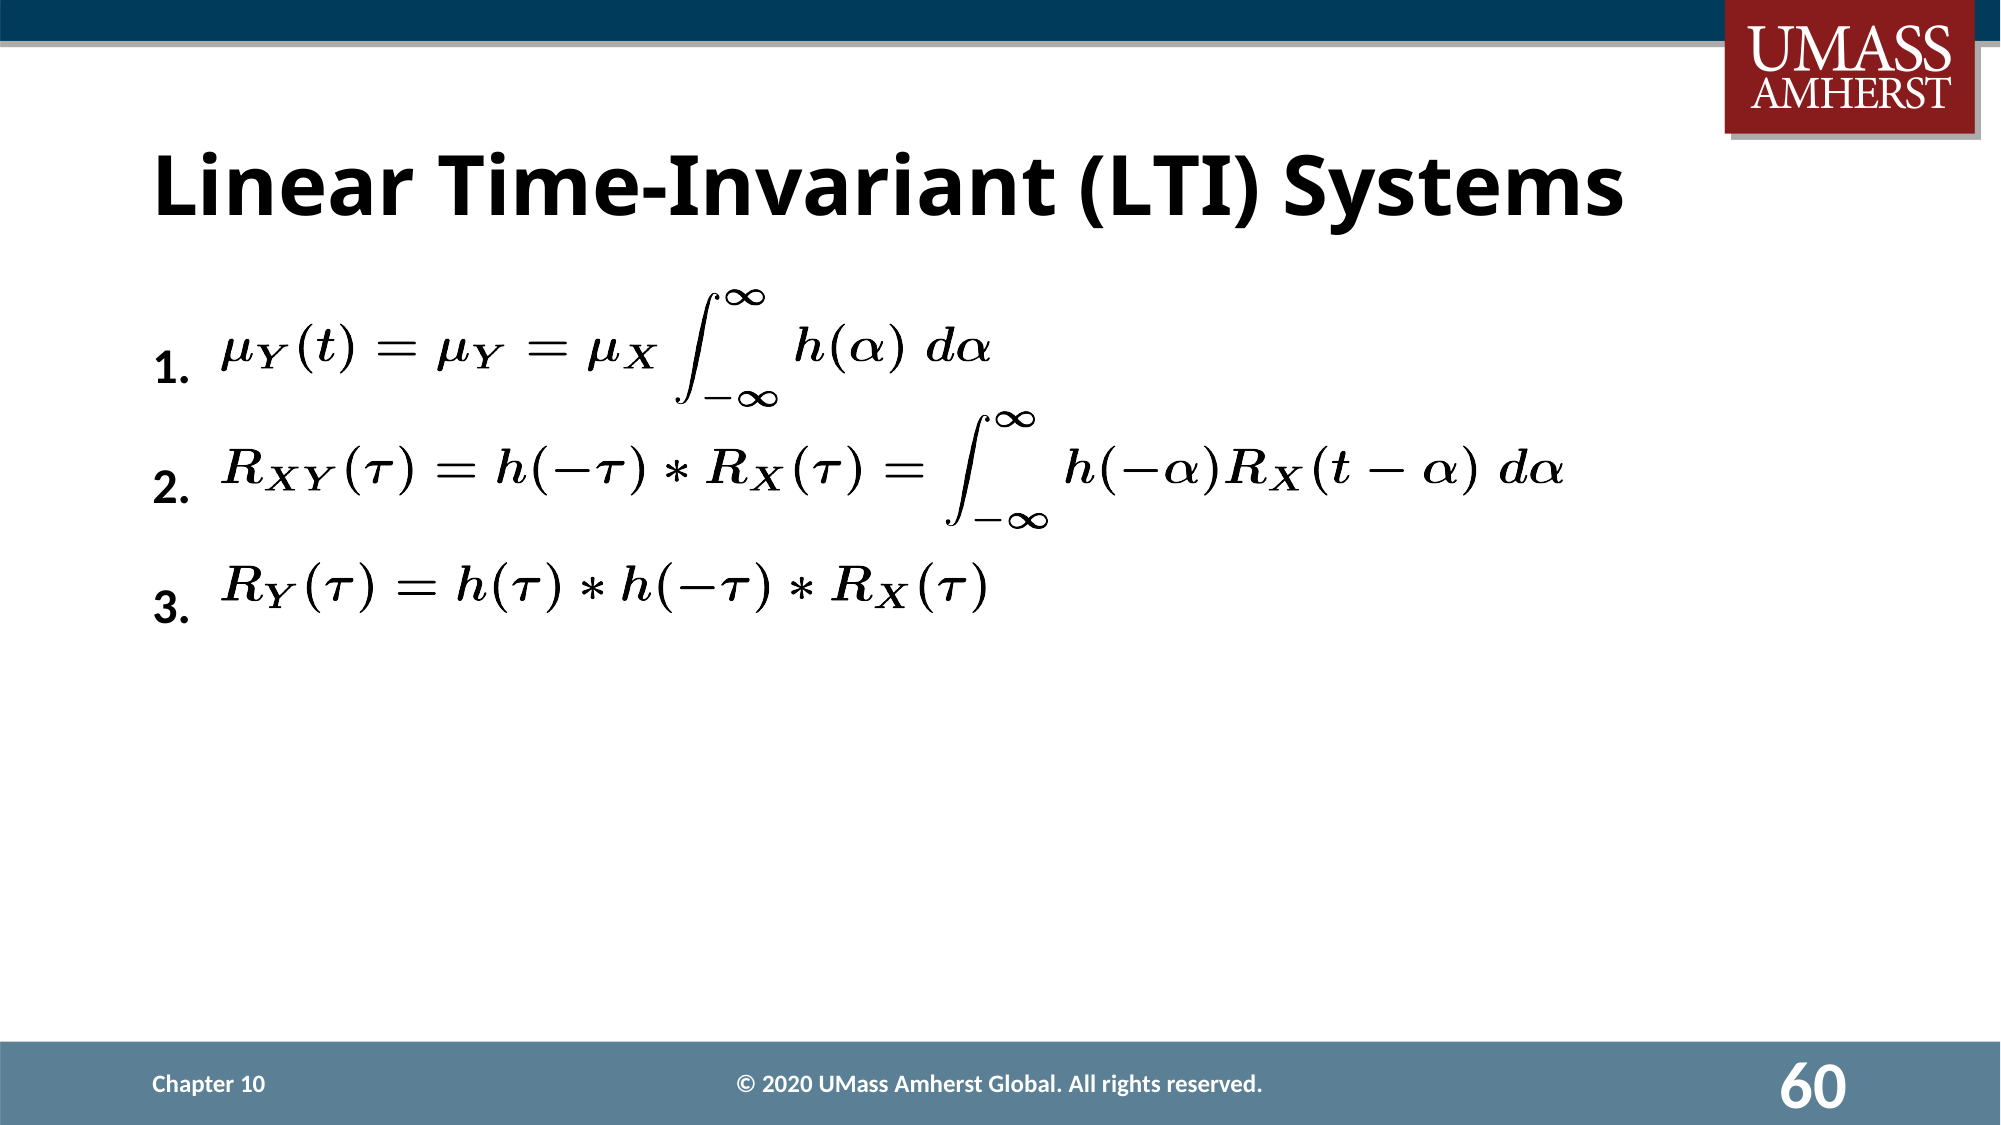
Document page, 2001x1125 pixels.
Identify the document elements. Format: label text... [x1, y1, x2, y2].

slide_number 60 [1412, 1052, 1863, 1113]
list [137, 265, 1824, 979]
picture [0, 0, 2001, 1125]
slide_number Chapter 10 [137, 1052, 588, 1113]
title Linear Time-Invariant (LTI) Systems [137, 126, 1863, 251]
footer © 2020 UMass Amherst Global. All rights reserved. [662, 1052, 1338, 1113]
